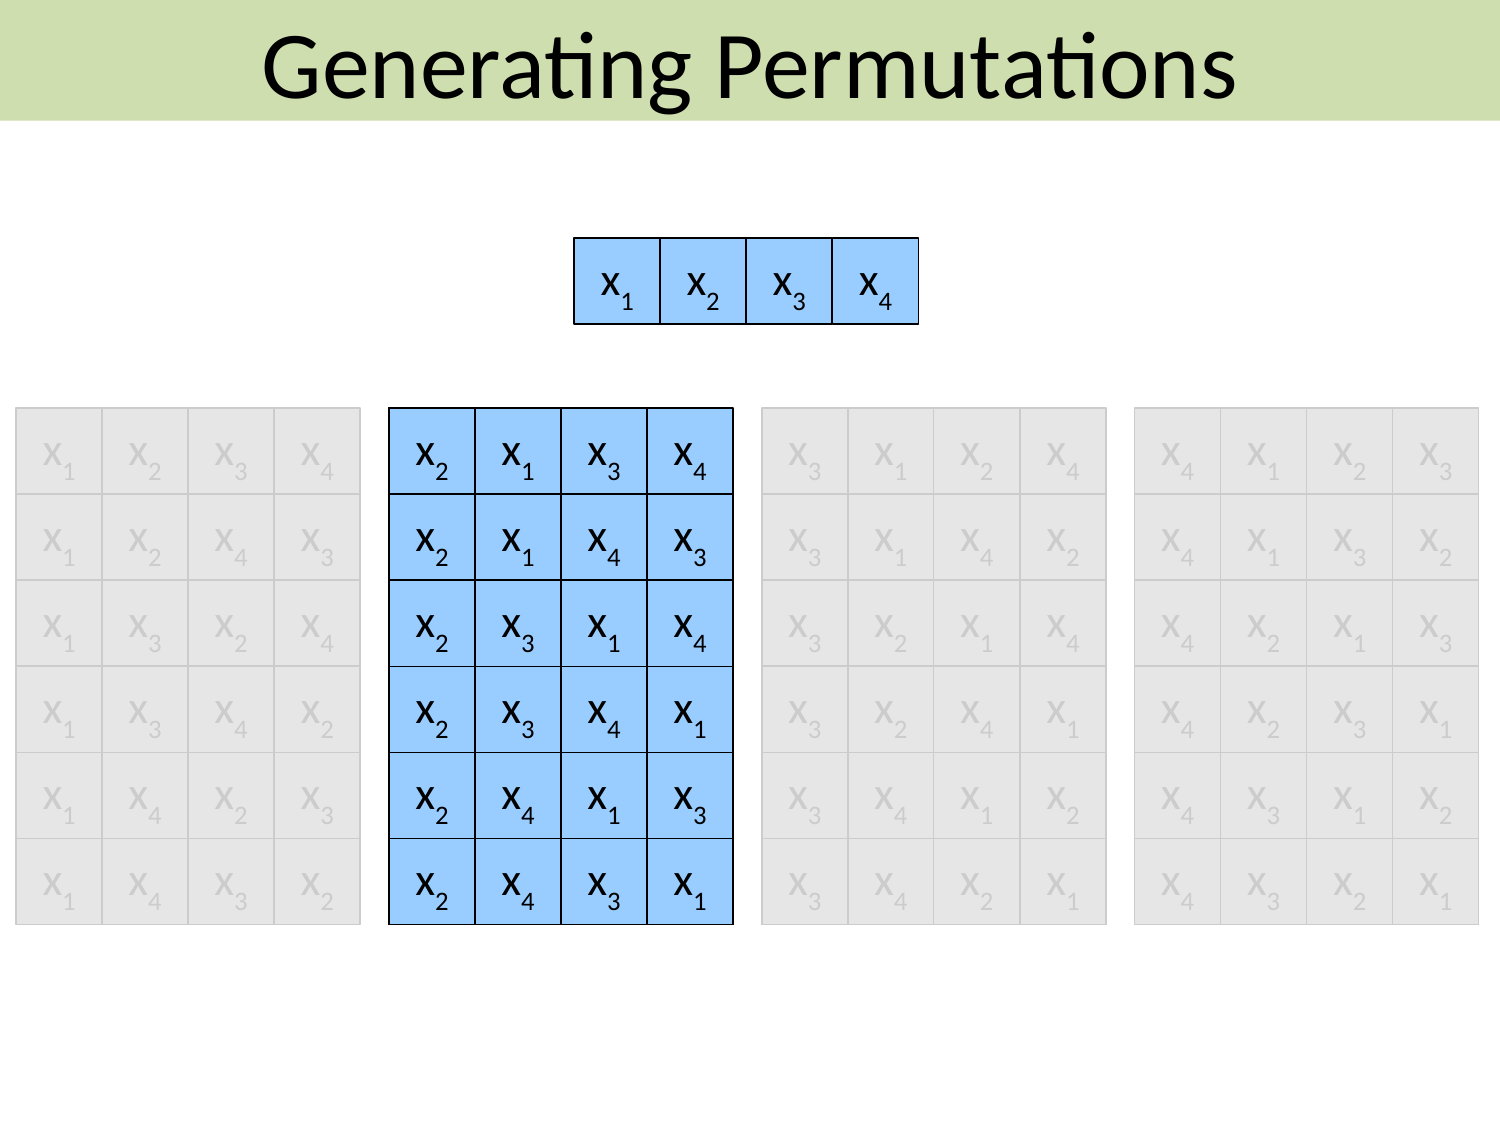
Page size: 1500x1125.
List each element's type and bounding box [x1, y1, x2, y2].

text_box [388, 408, 733, 925]
text_box [16, 408, 361, 925]
text_box [1134, 408, 1479, 925]
text_box [0, 0, 1500, 121]
text_box [574, 238, 919, 324]
text_box [761, 408, 1106, 925]
